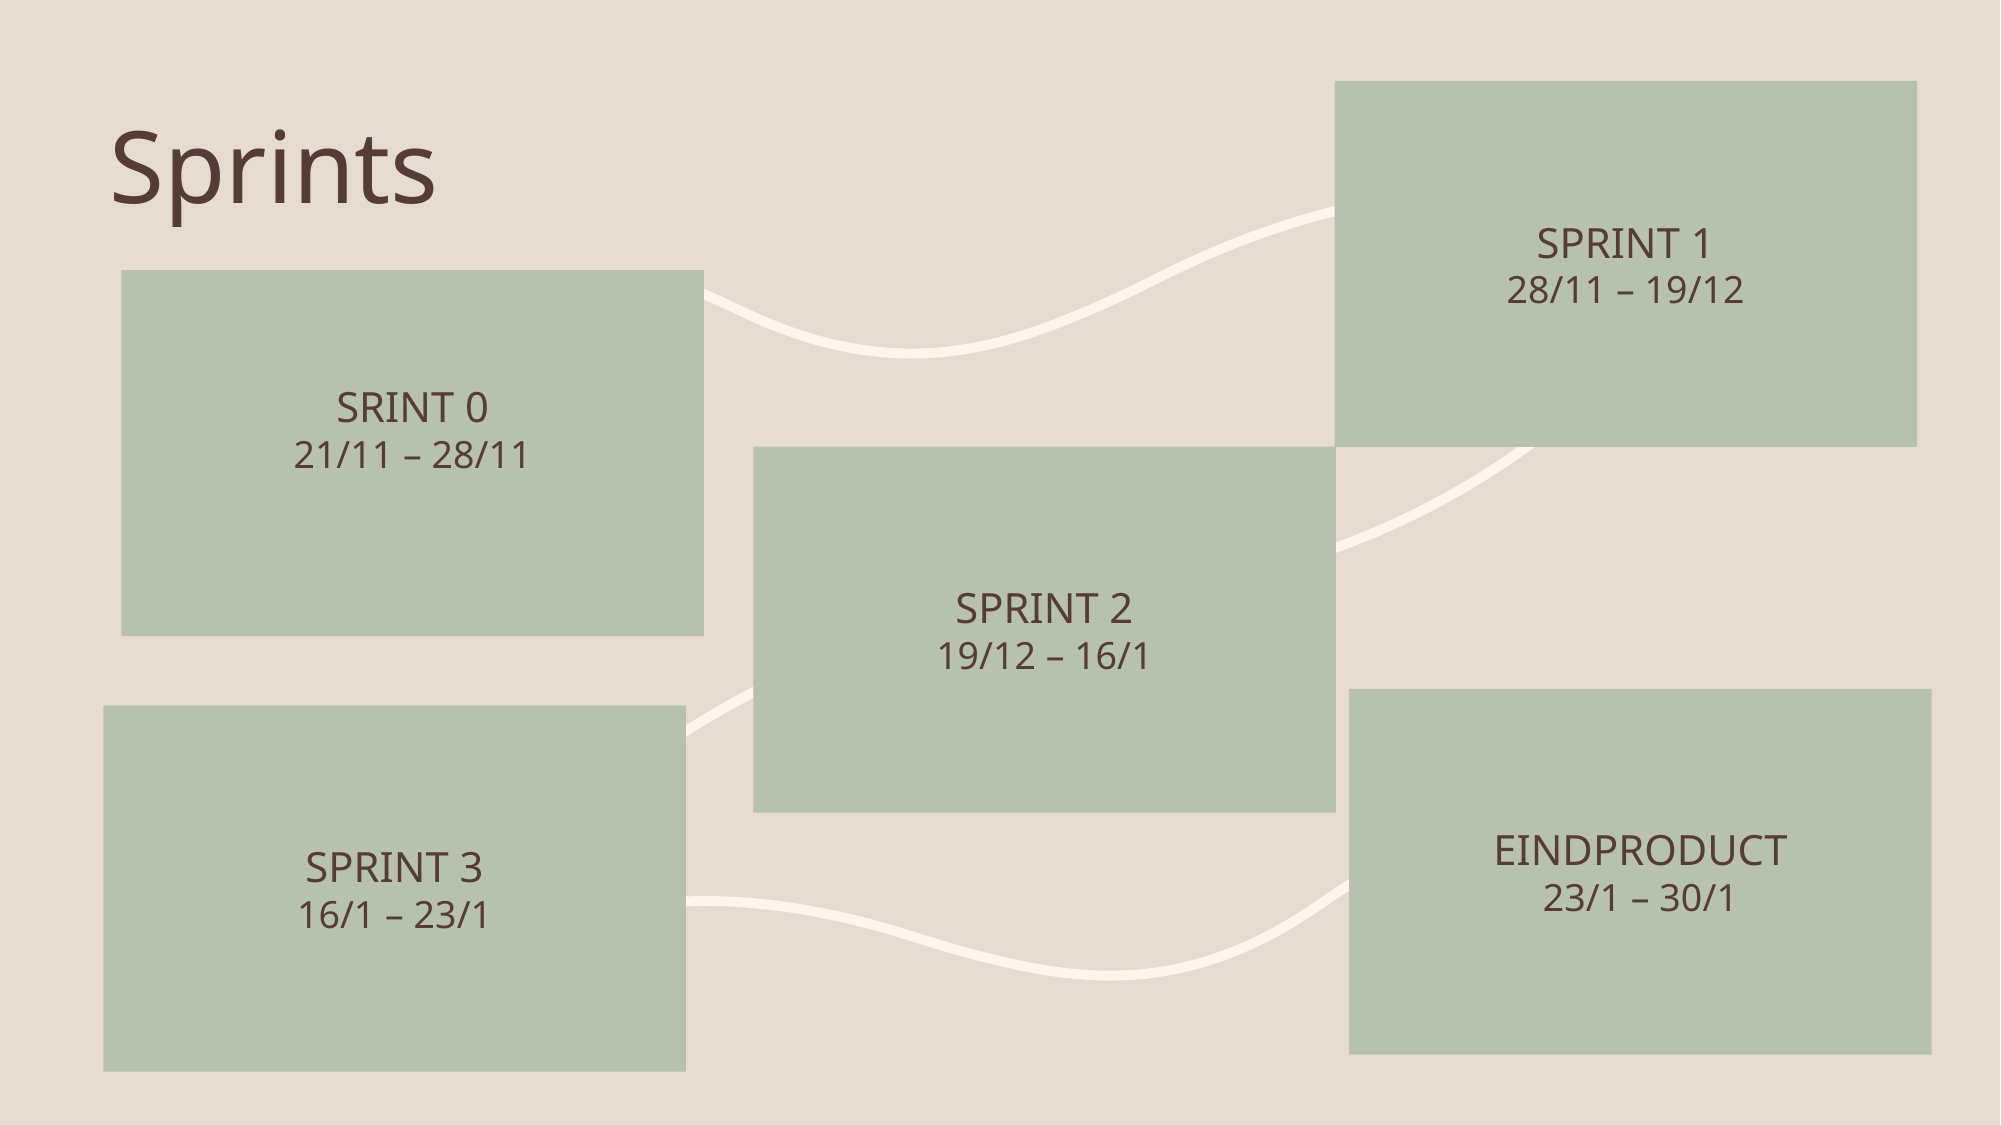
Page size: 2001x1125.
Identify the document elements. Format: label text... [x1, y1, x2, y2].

list eindproduct 23/1 – 30/1 [1349, 688, 1932, 1055]
list Sprint 2 19/12 – 16/1 [753, 446, 1336, 813]
title Sprints [94, 115, 1334, 227]
list Srint 0 21/11 – 28/11 [121, 270, 704, 637]
list Sprint 1 28/11 – 19/12 [1334, 80, 1918, 447]
list Sprint 3 16/1 – 23/1 [103, 705, 686, 1072]
